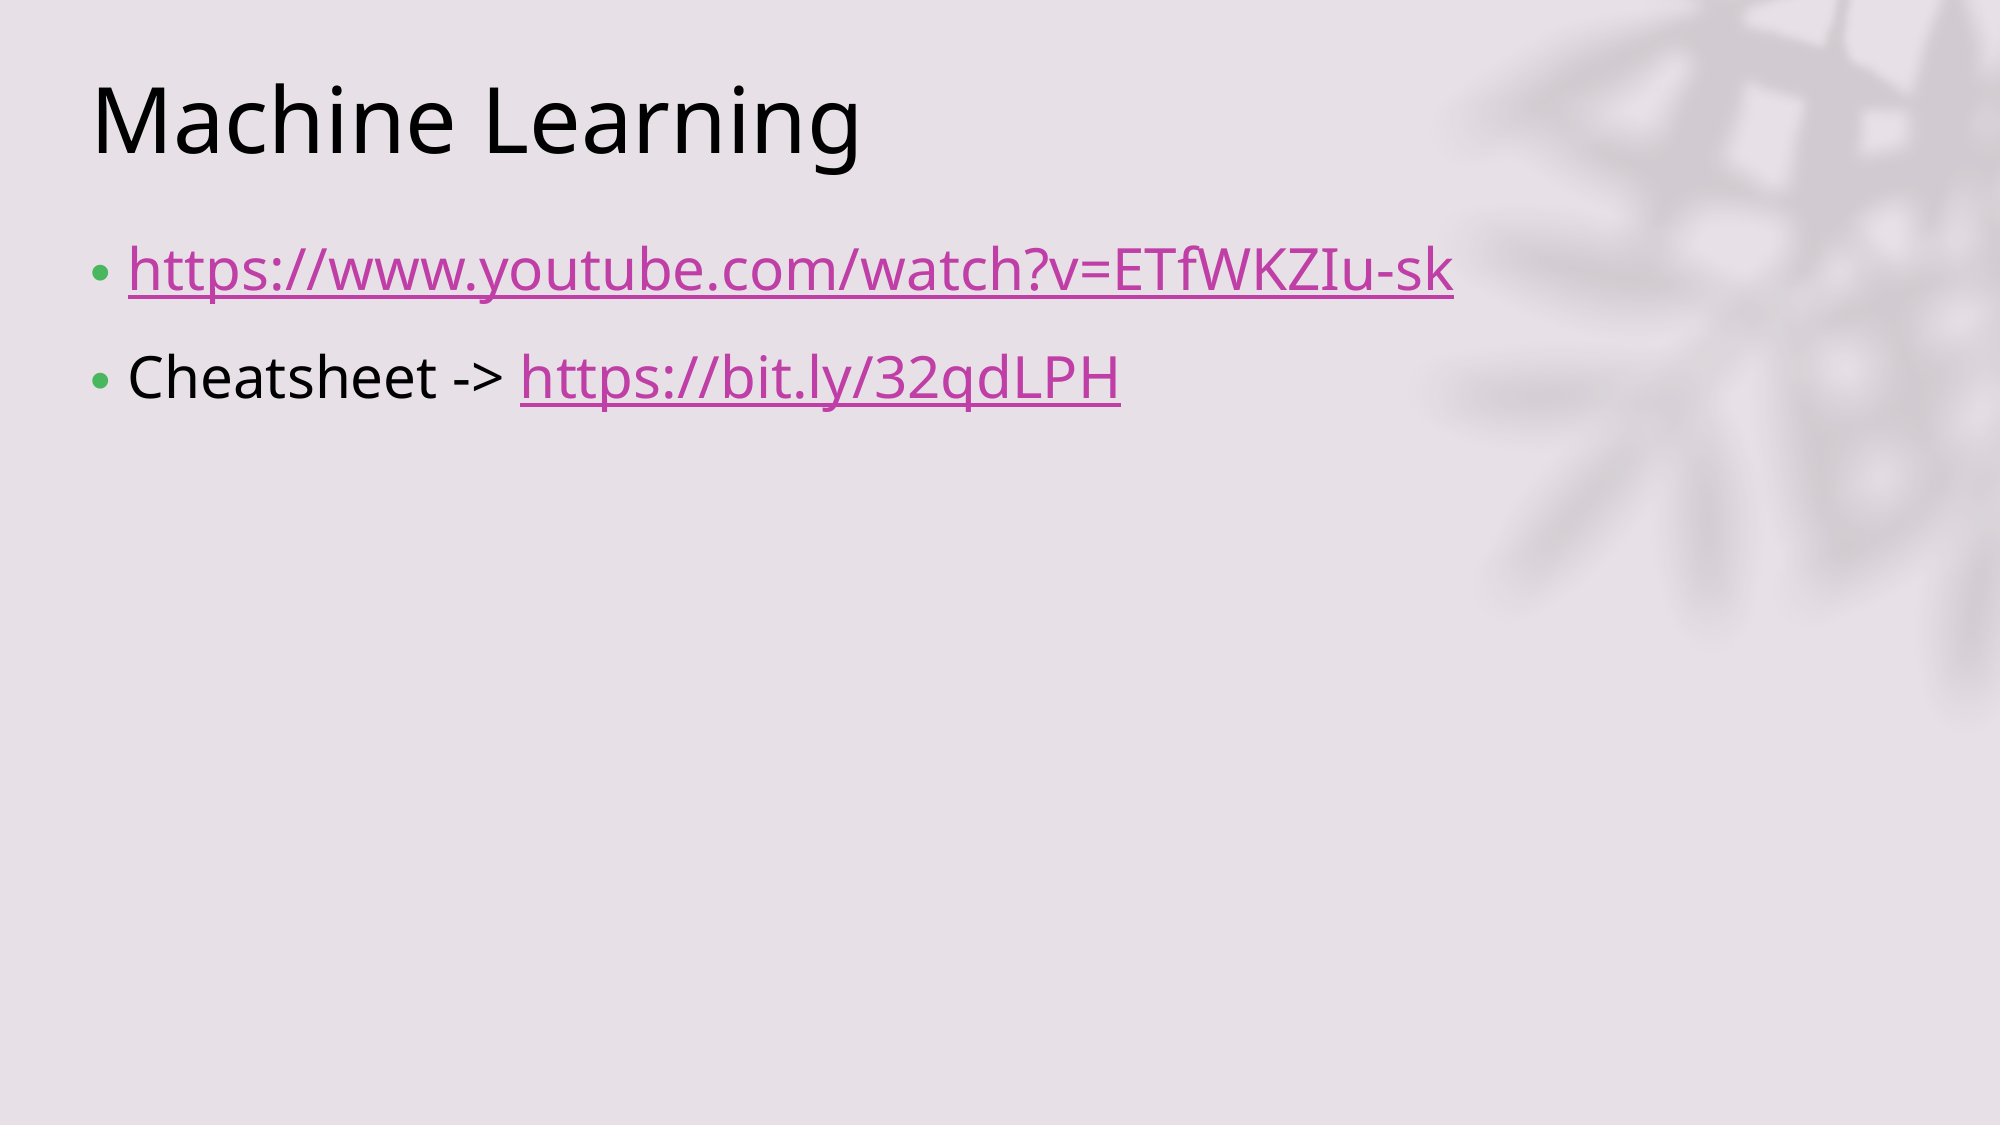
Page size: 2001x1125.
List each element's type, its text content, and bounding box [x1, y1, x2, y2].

title Machine Learning [75, 8, 1863, 216]
list https://www.youtube.com/watch?v=ETfWKZIu-sk Cheatsheet -> https://bit.ly/32qdLPH [75, 216, 1925, 1090]
